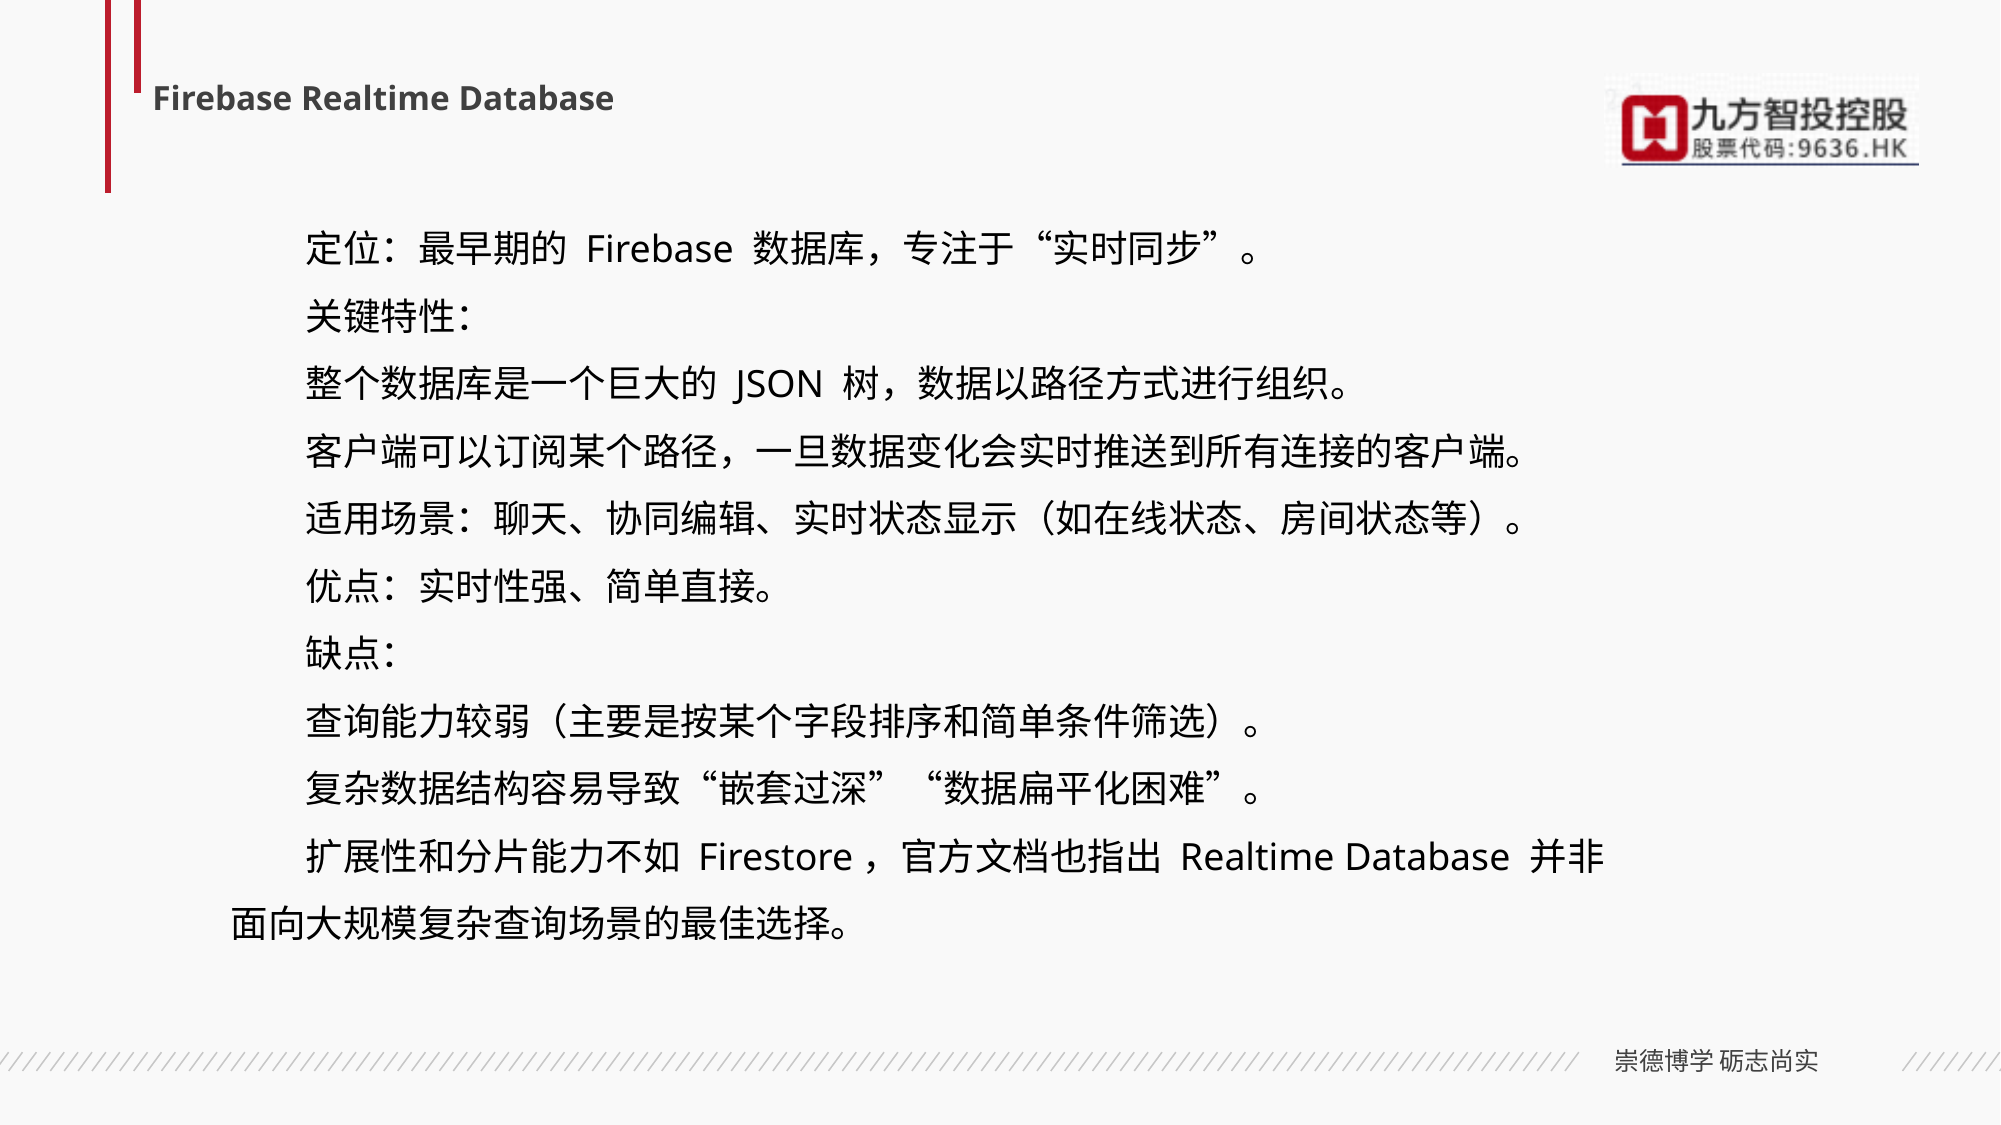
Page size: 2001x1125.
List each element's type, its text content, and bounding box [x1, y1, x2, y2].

picture [1588, 71, 1923, 168]
text_box 定位：最早期的 Firebase 数据库，专注于“实时同步”。 关键特性： 整个数据库是一个巨大的 JSON 树，数据以路径方式进行组织。 客户端可以订阅某个路径，一旦数据变化会实时推送到所有连接的客户端。 适用场景：聊天、协同编辑、实时状态显示（如在线状态、房间状态等）。 优点：实时性强、简单直接。 缺点： 查询能力较弱（主要是按某个字段排序和简单条件筛选）。 复杂数据结构容易导致“嵌套过深”“数据扁平化困难”。 扩展性和分片能力不如 Firestore，官方文档也指出 Realtime Database 并非面向大规模复杂查询场景的最佳选择。 [215, 195, 1657, 953]
title Firebase Realtime Database [137, 73, 1587, 165]
